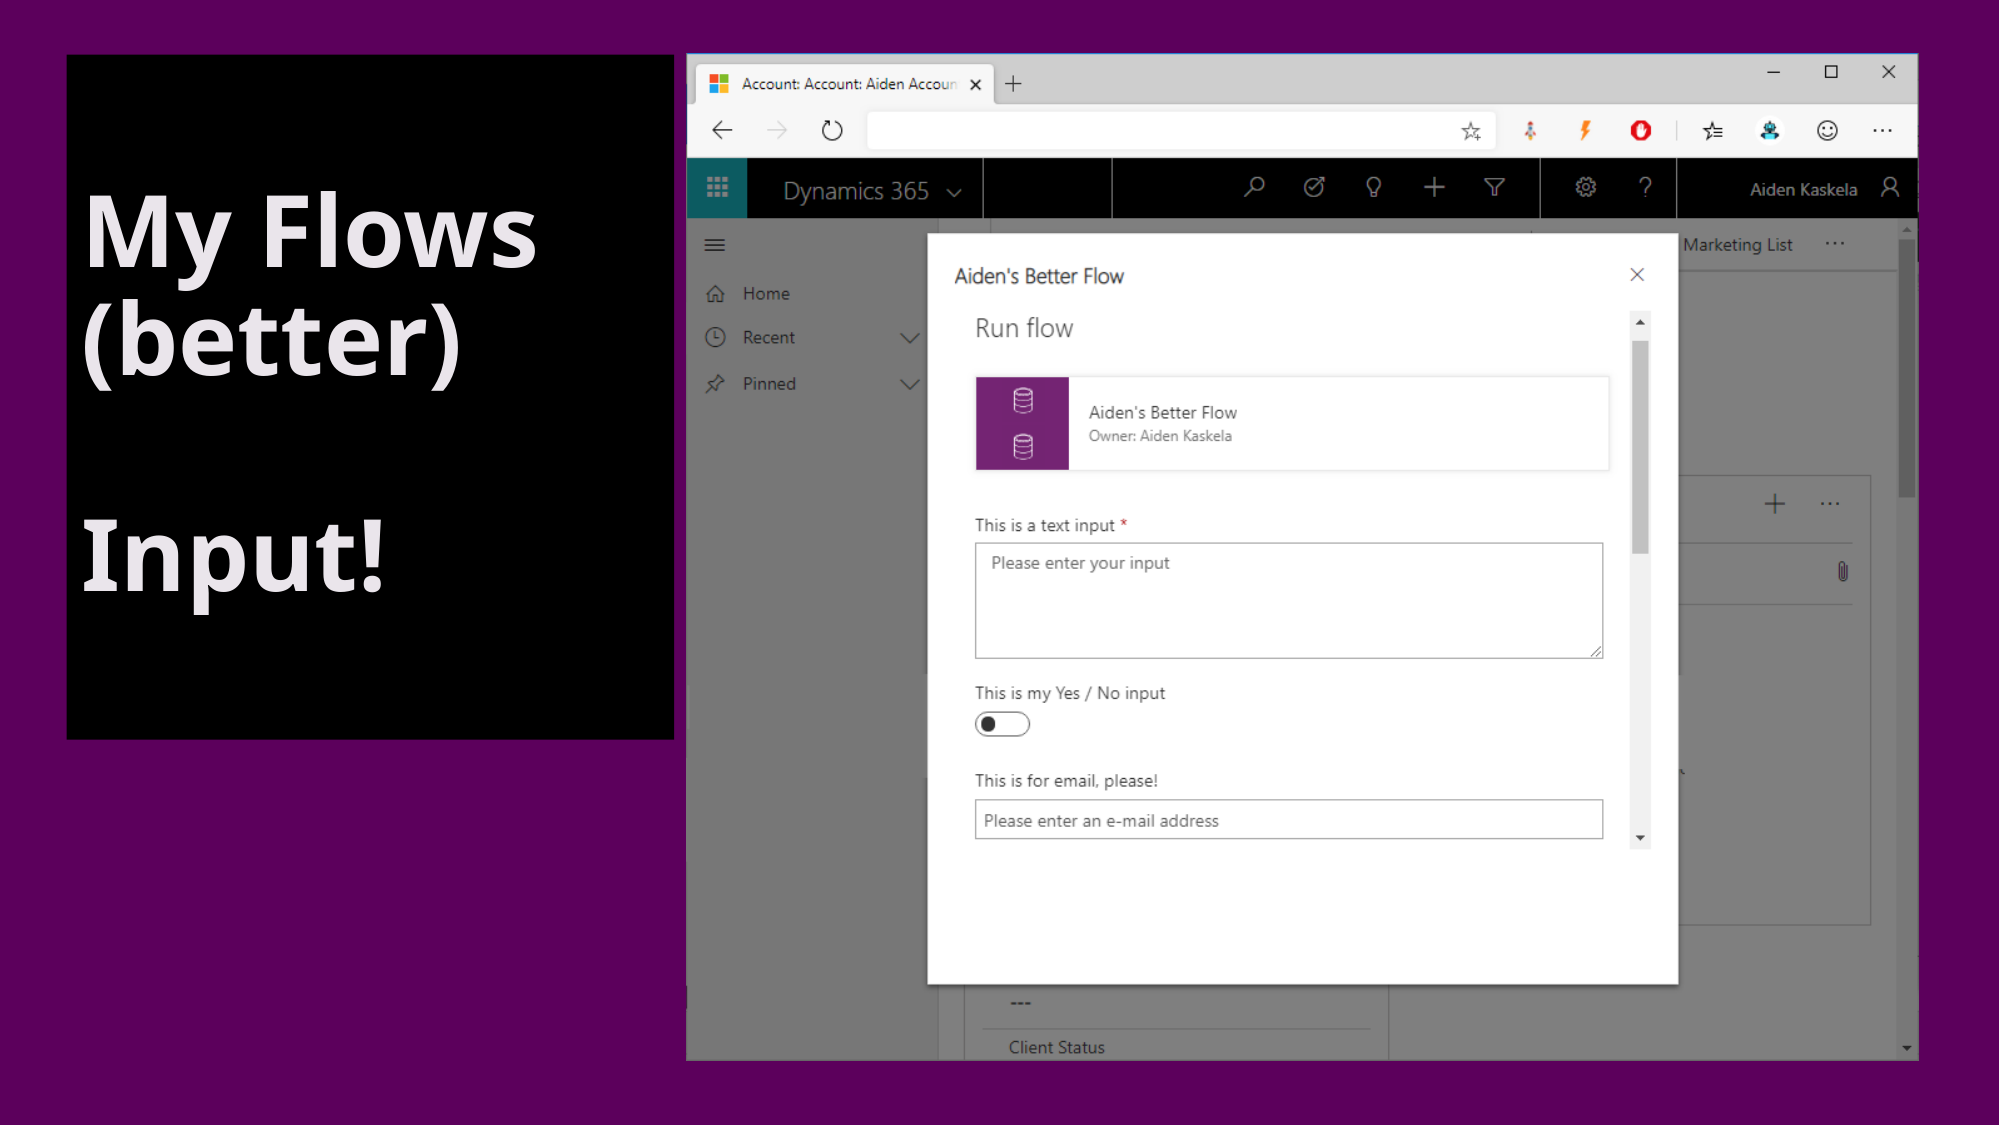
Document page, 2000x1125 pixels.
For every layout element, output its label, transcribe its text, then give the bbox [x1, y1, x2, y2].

title My Flows (better) Input! [66, 54, 675, 740]
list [686, 53, 1919, 1061]
